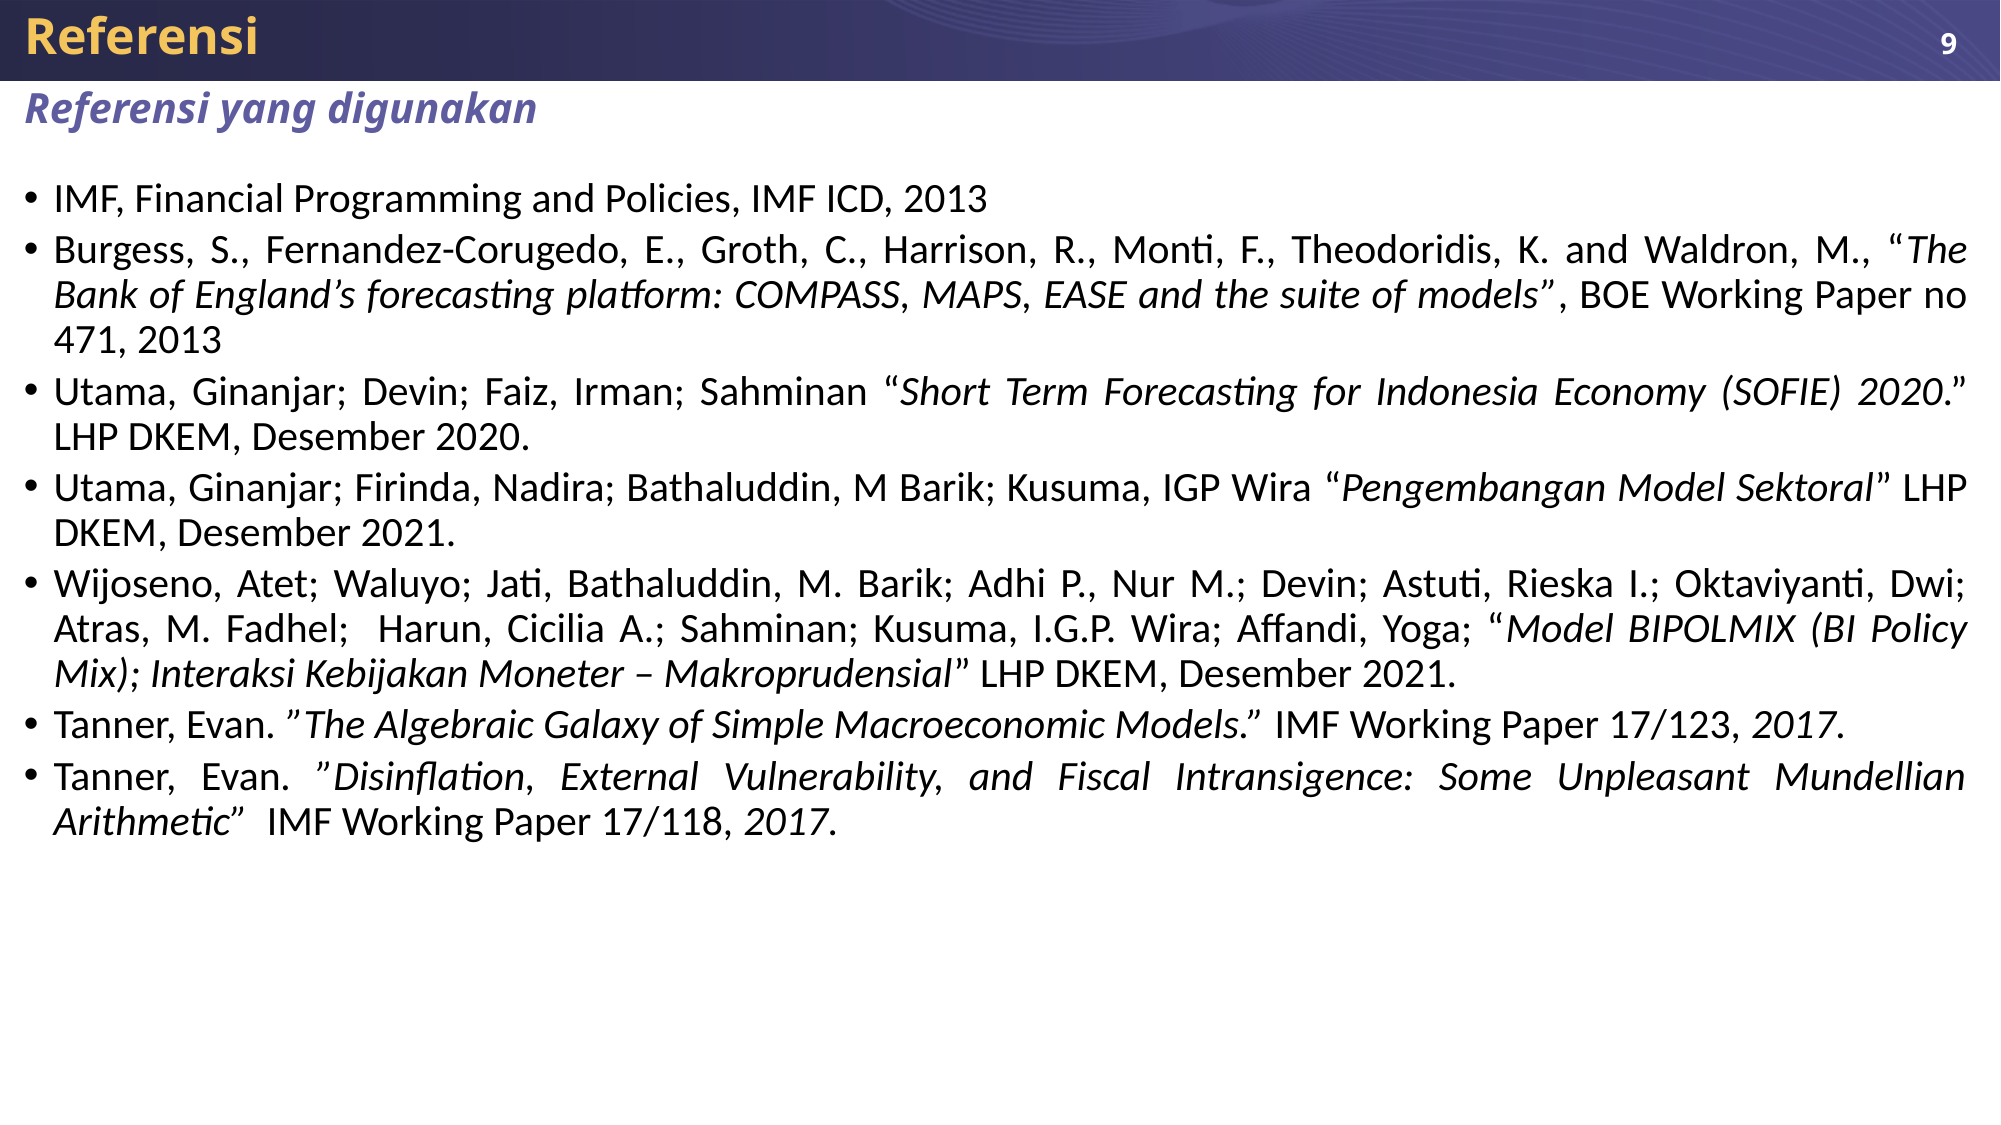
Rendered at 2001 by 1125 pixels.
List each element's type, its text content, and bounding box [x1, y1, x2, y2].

title Referensi [9, 4, 1850, 74]
picture [0, 0, 2000, 81]
list Referensi yang digunakan [9, 79, 1983, 141]
list IMF, Financial Programming and Policies, IMF ICD, 2013 Burgess, S., Fernandez-Corugedo, E., Groth, C., Harrison, R., Monti, F., Theodoridis, K. and Waldron, M., “The Bank of England’s forecasting platform: COMPASS, MAPS, EASE and the suite of models”, BOE Working Paper no 471, 2013 Utama, Ginanjar; Devin; Faiz, Irman; Sahminan “Short Term Forecasting for Indonesia Economy (SOFIE) 2020.” LHP DKEM, Desember 2020. Utama, Ginanjar; Firinda, Nadira; Bathaluddin, M Barik; Kusuma, IGP Wira “Pengembangan Model Sektoral” LHP DKEM, Desember 2021. Wijoseno, Atet; Waluyo; Jati, Bathaluddin, M. Barik; Adhi P., Nur M.; Devin; Astuti, Rieska I.; Oktaviyanti, Dwi; Atras, M. Fadhel; Harun, Cicilia A.; Sahminan; Kusuma, I.G.P. Wira; Affandi, Yoga; “Model BIPOLMIX (BI Policy Mix); Interaksi Kebijakan Moneter – Makroprudensial” LHP DKEM, Desember 2021. Tanner, Evan. ”The Algebraic Galaxy of Simple Macroeconomic Models.” IMF Working Paper 17/123, 2017. Tanner, Evan. ”Disinflation, External Vulnerability, and Fiscal Intransigence: Some Unpleasant Mundellian Arithmetic” IMF Working Paper 17/118, 2017. [9, 169, 1983, 852]
